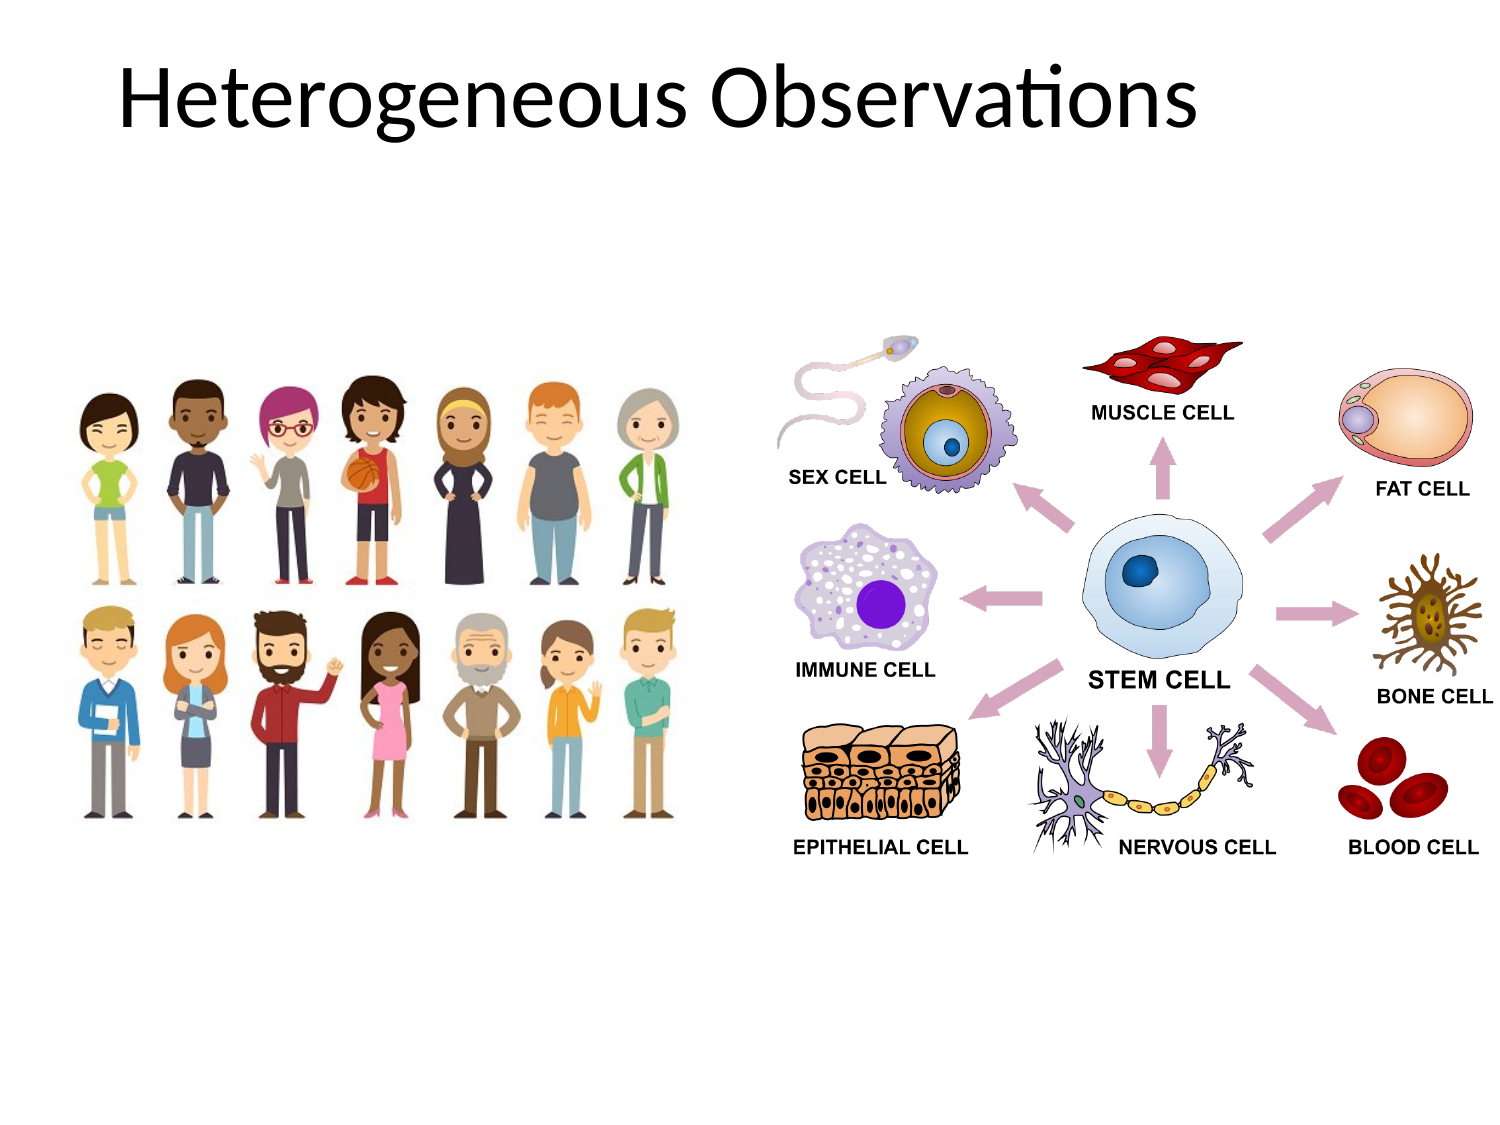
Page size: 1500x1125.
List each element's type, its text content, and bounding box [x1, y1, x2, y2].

title Heterogeneous Observations [26, 27, 1292, 155]
picture [752, 321, 1500, 882]
picture [26, 366, 731, 836]
